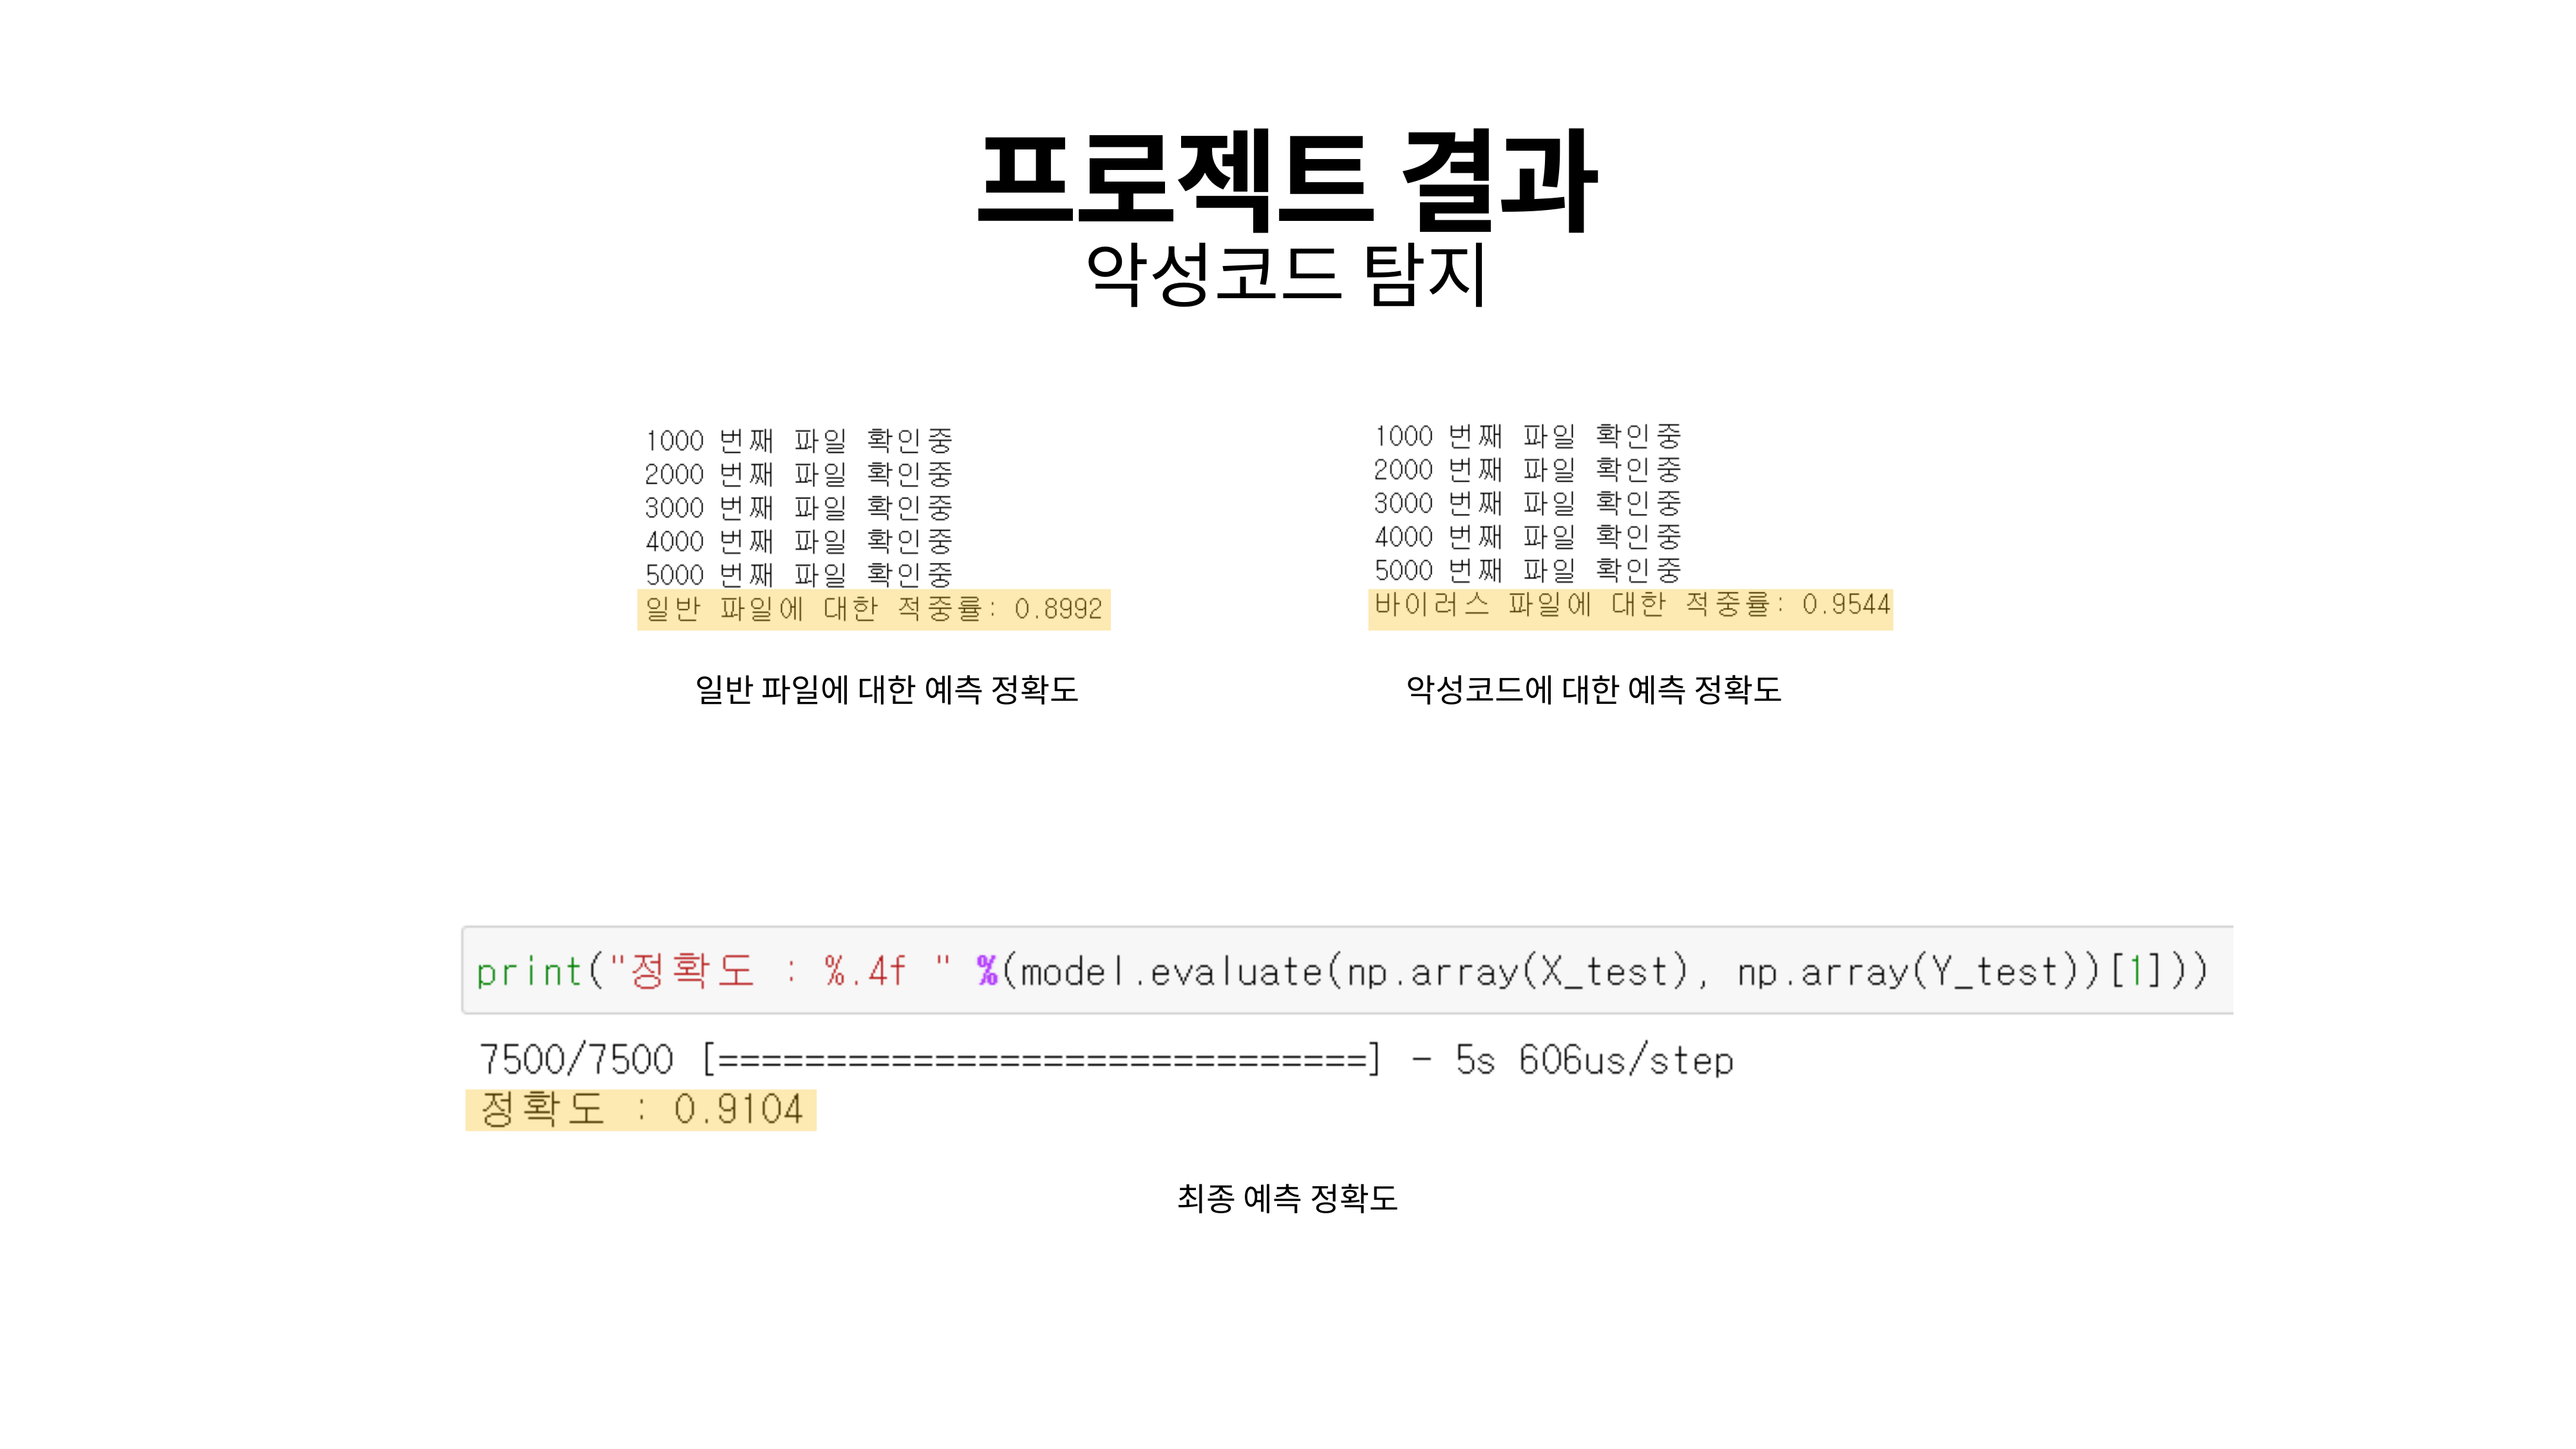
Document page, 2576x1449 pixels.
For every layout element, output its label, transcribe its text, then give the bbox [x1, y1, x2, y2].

text_box [637, 589, 643, 631]
picture [1352, 420, 1933, 639]
text_box 일반 파일에 대한 예측 정확도 [690, 665, 1085, 714]
title 프로젝트 결과 [133, 85, 2443, 225]
picture [450, 914, 2233, 1157]
list 악성코드 탐지 [133, 225, 2443, 334]
picture [643, 419, 1132, 640]
text_box 최종 예측 정확도 [1171, 1173, 1405, 1223]
text_box 악성코드에 대한 예측 정확도 [1400, 665, 1789, 714]
